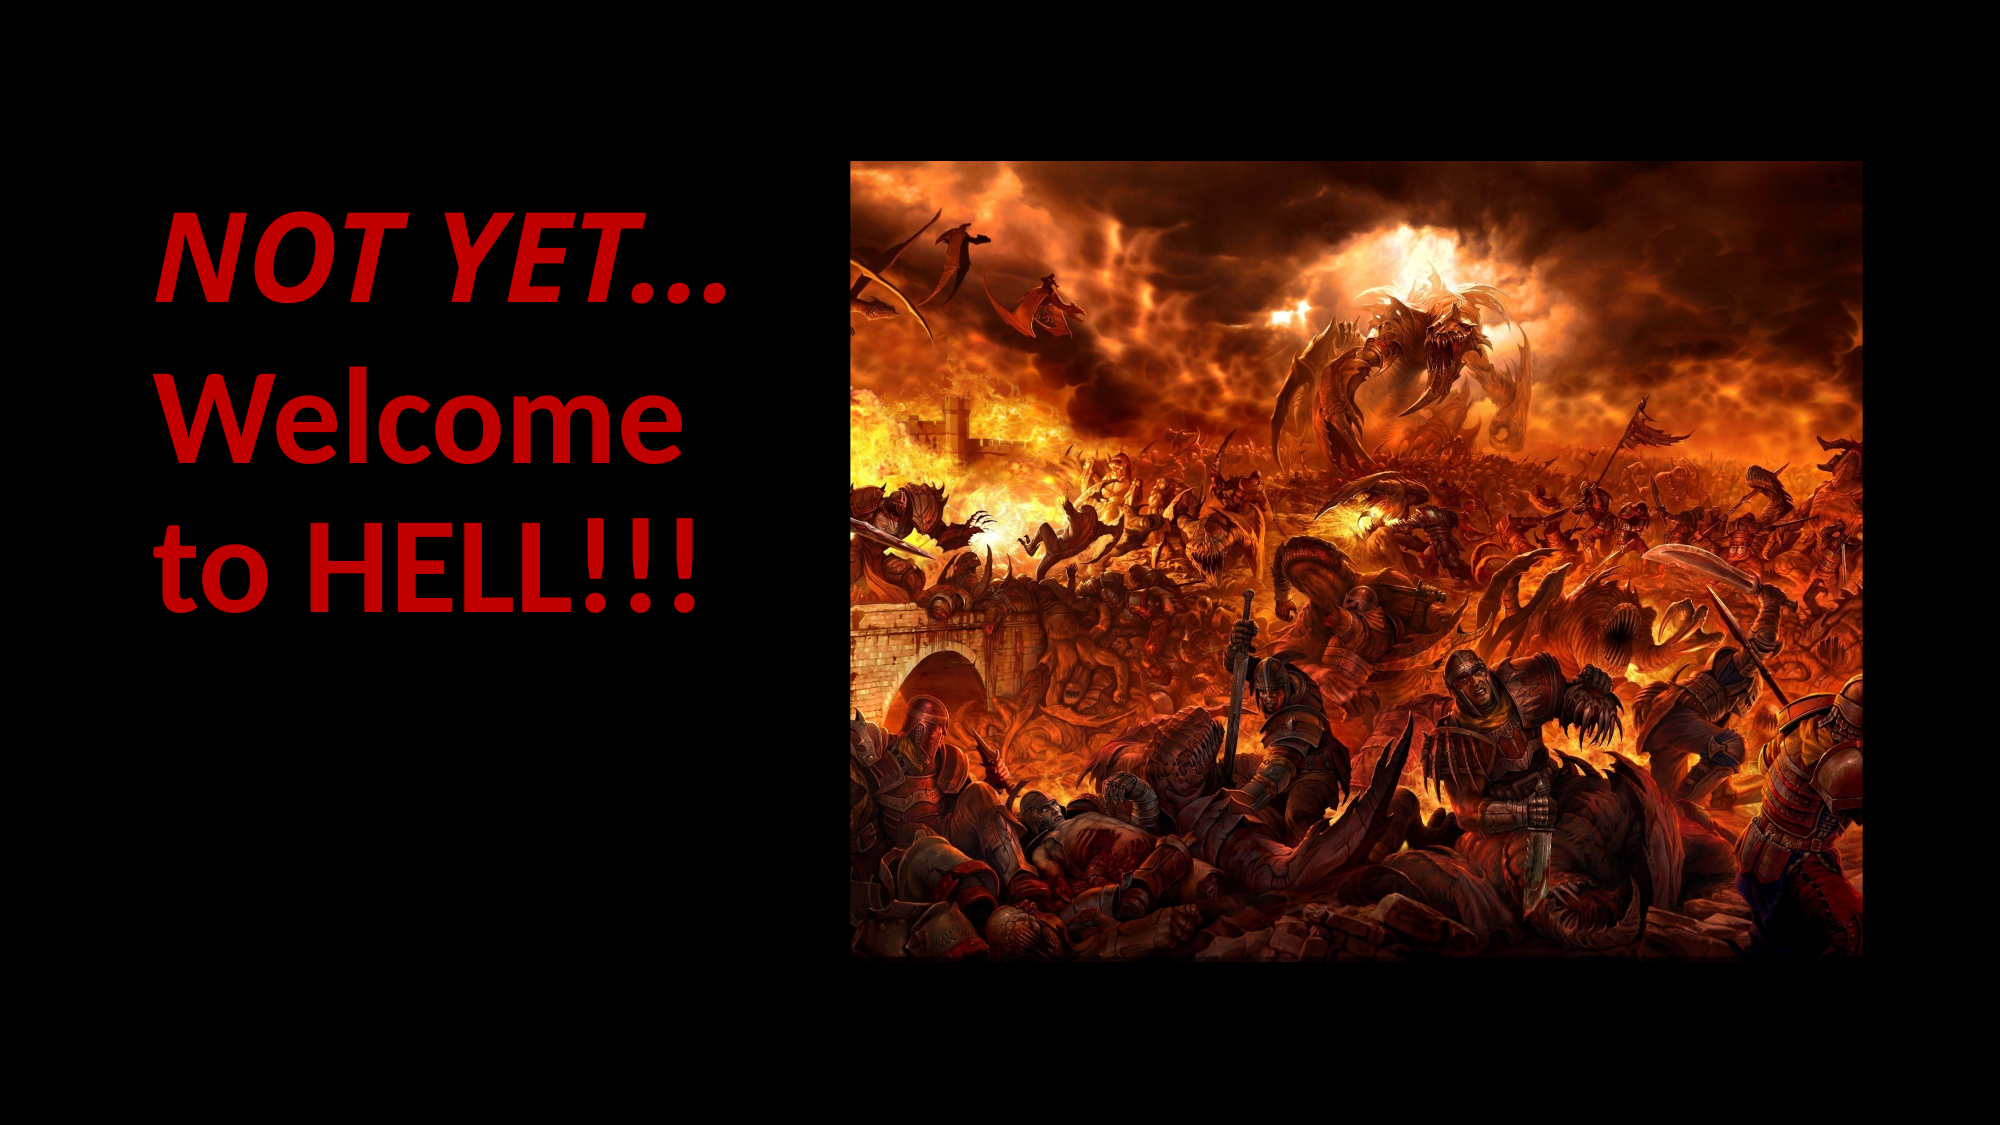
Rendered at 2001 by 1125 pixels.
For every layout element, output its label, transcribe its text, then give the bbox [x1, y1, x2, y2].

title NOT YET... [137, 75, 783, 337]
list Welcome to HELL!!! [137, 337, 783, 963]
picture [850, 161, 1863, 962]
